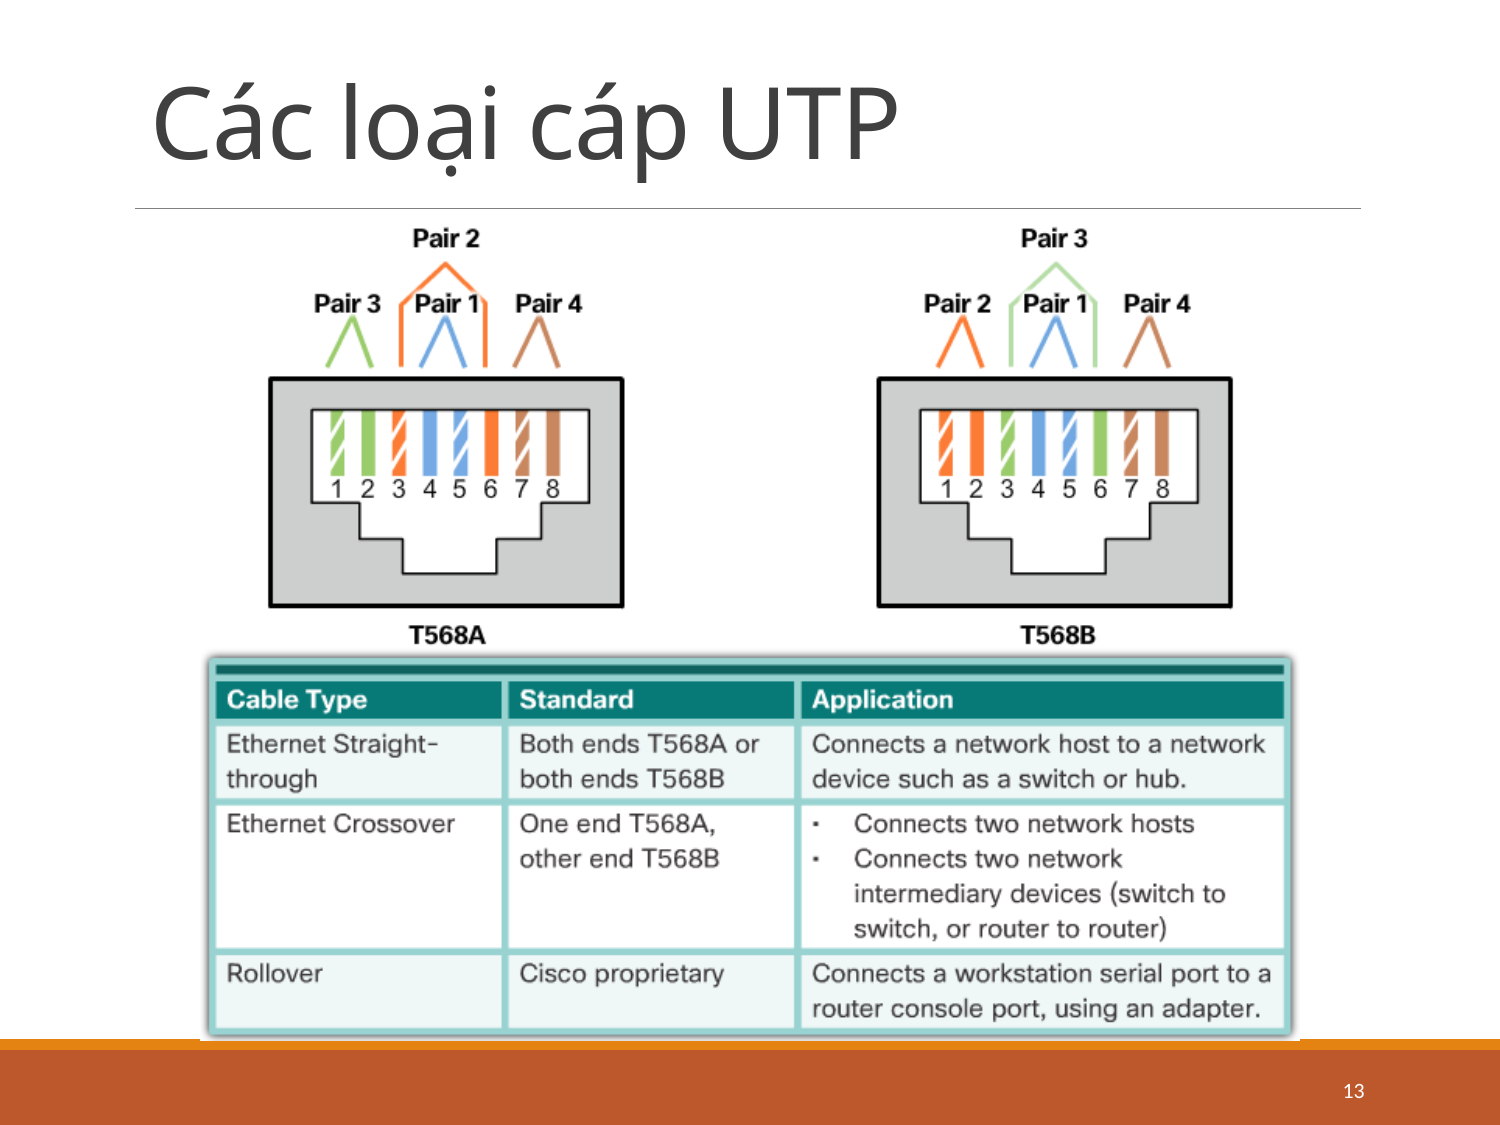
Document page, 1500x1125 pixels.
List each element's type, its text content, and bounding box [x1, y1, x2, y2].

picture [200, 218, 1300, 1042]
title Các loại cáp UTP [135, 47, 1373, 188]
slide_number 13 [1218, 1059, 1380, 1120]
